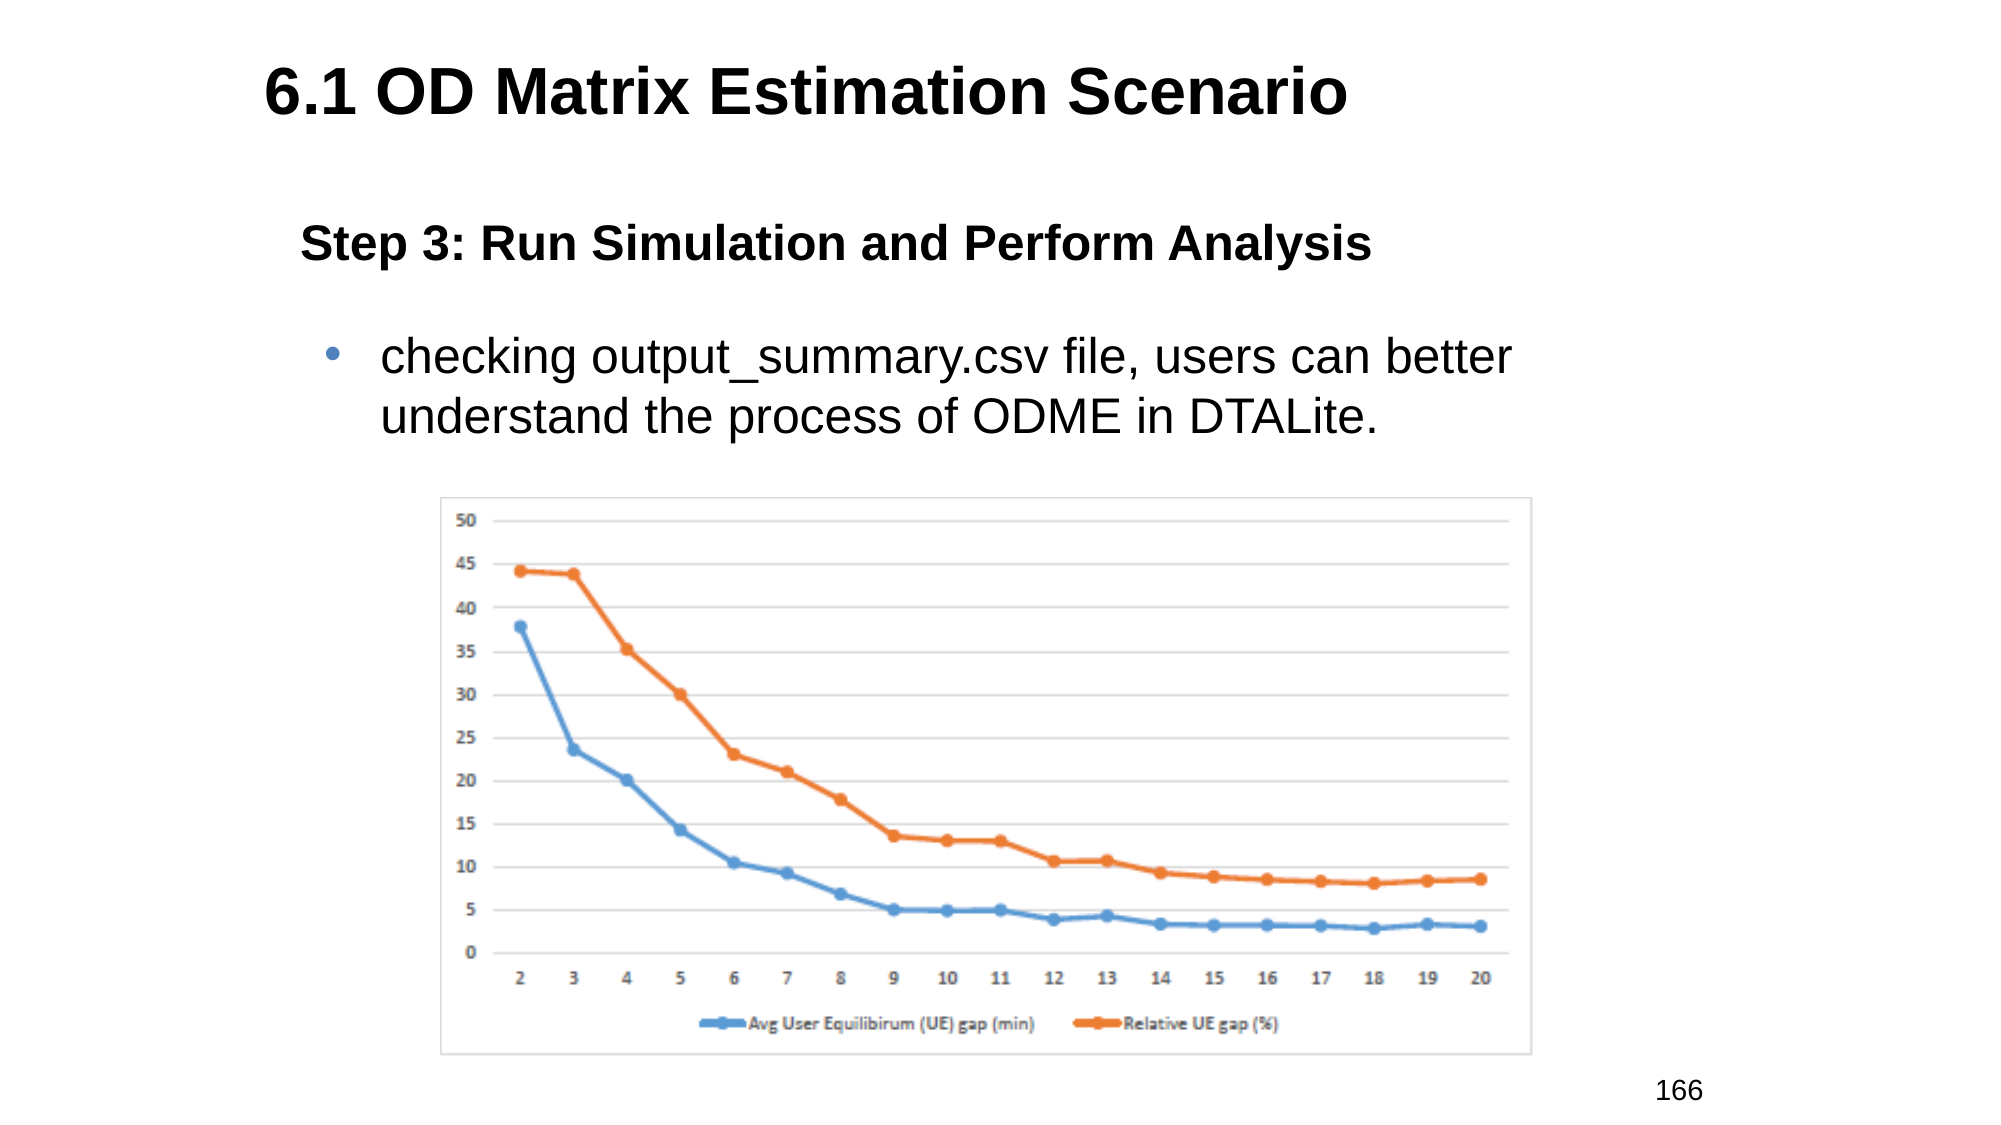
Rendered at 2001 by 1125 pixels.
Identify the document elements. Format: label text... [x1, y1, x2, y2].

text_box [1640, 1063, 1732, 1124]
picture [440, 497, 1535, 1058]
text_box Step 3: Run Simulation and Perform Analysis [285, 172, 1732, 310]
text_box 6.1 OD Matrix Estimation Scenario [249, 4, 1750, 172]
list checking output_summary.csv file, users can better understand the process of ODME in DTALite. [309, 315, 1732, 498]
